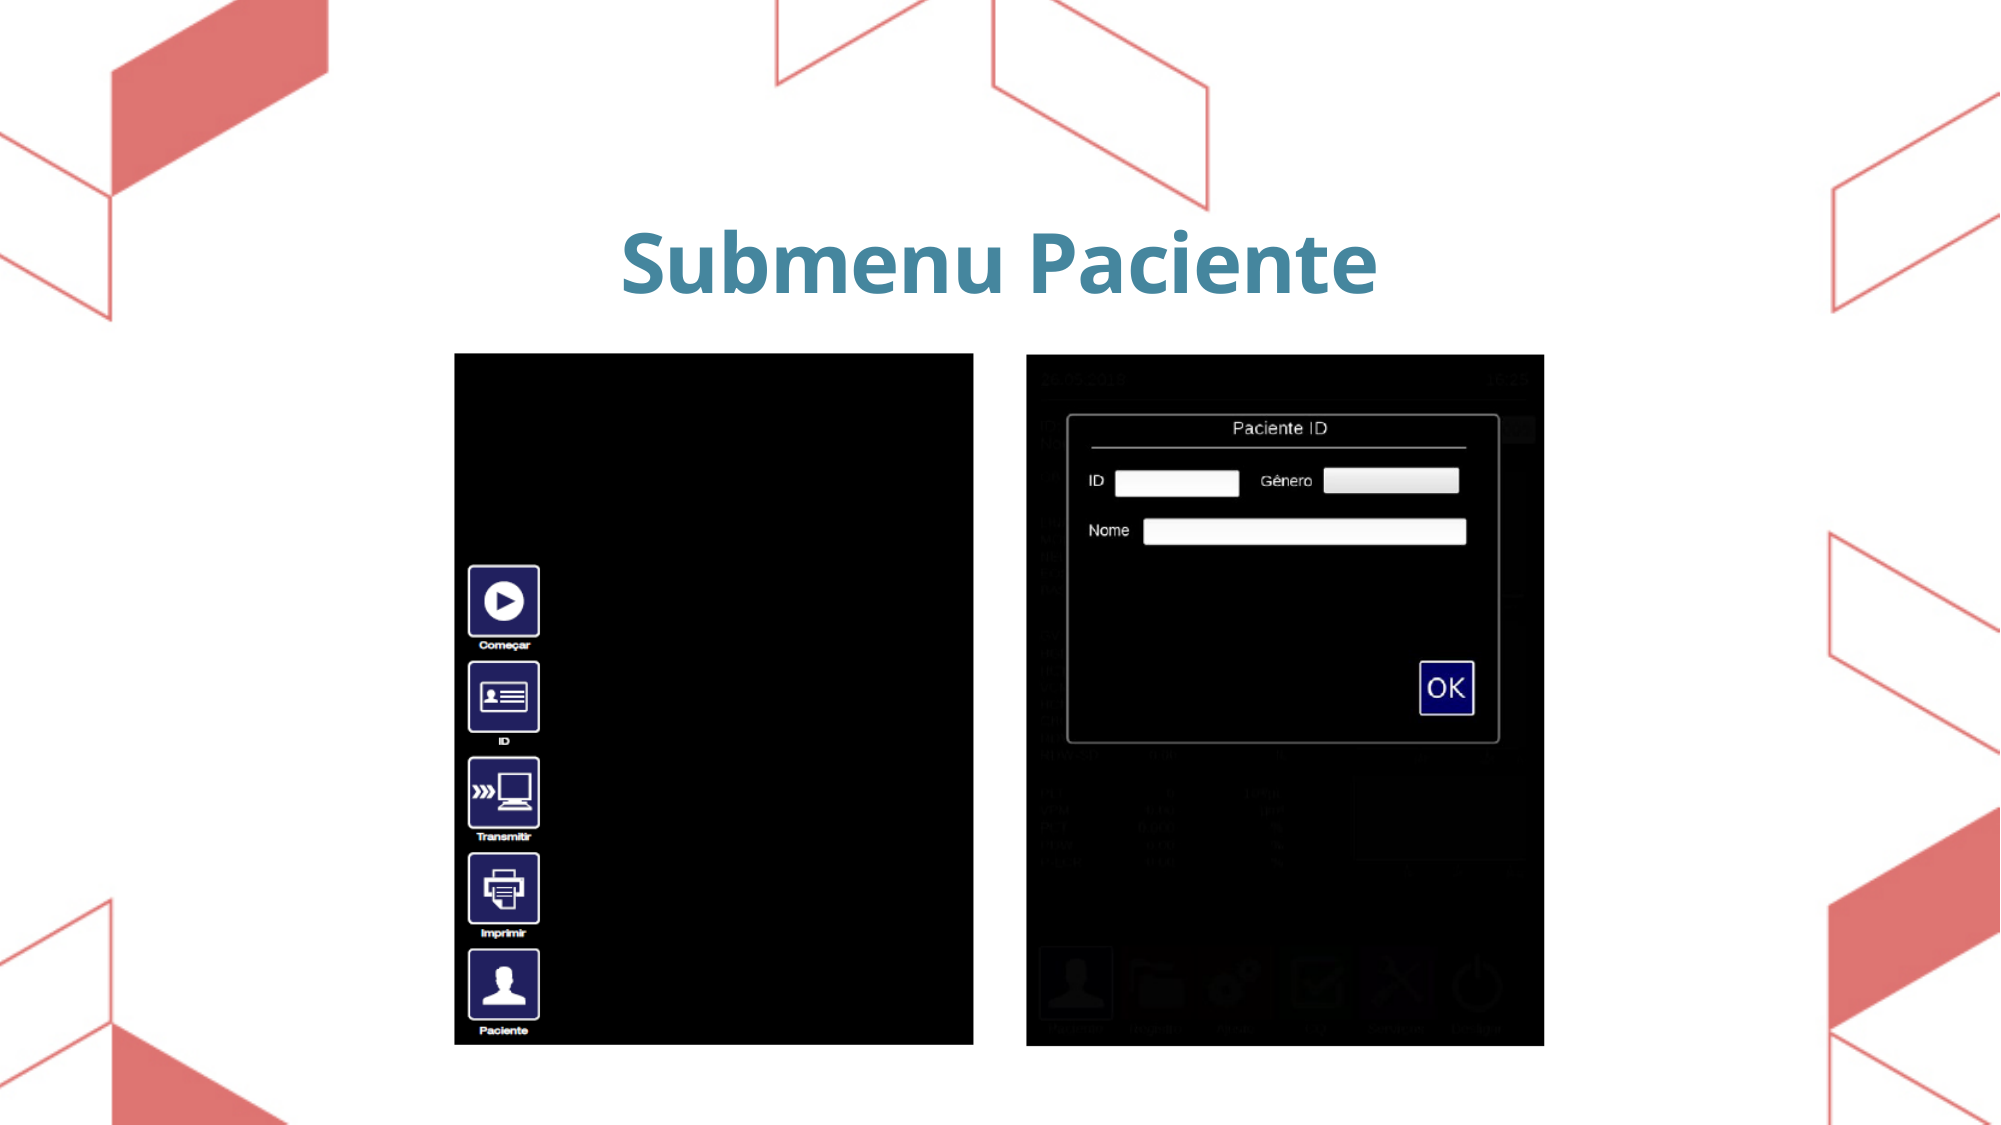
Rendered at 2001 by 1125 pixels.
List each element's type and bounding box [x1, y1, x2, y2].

list [449, 347, 1550, 1052]
picture [0, 0, 2000, 1125]
